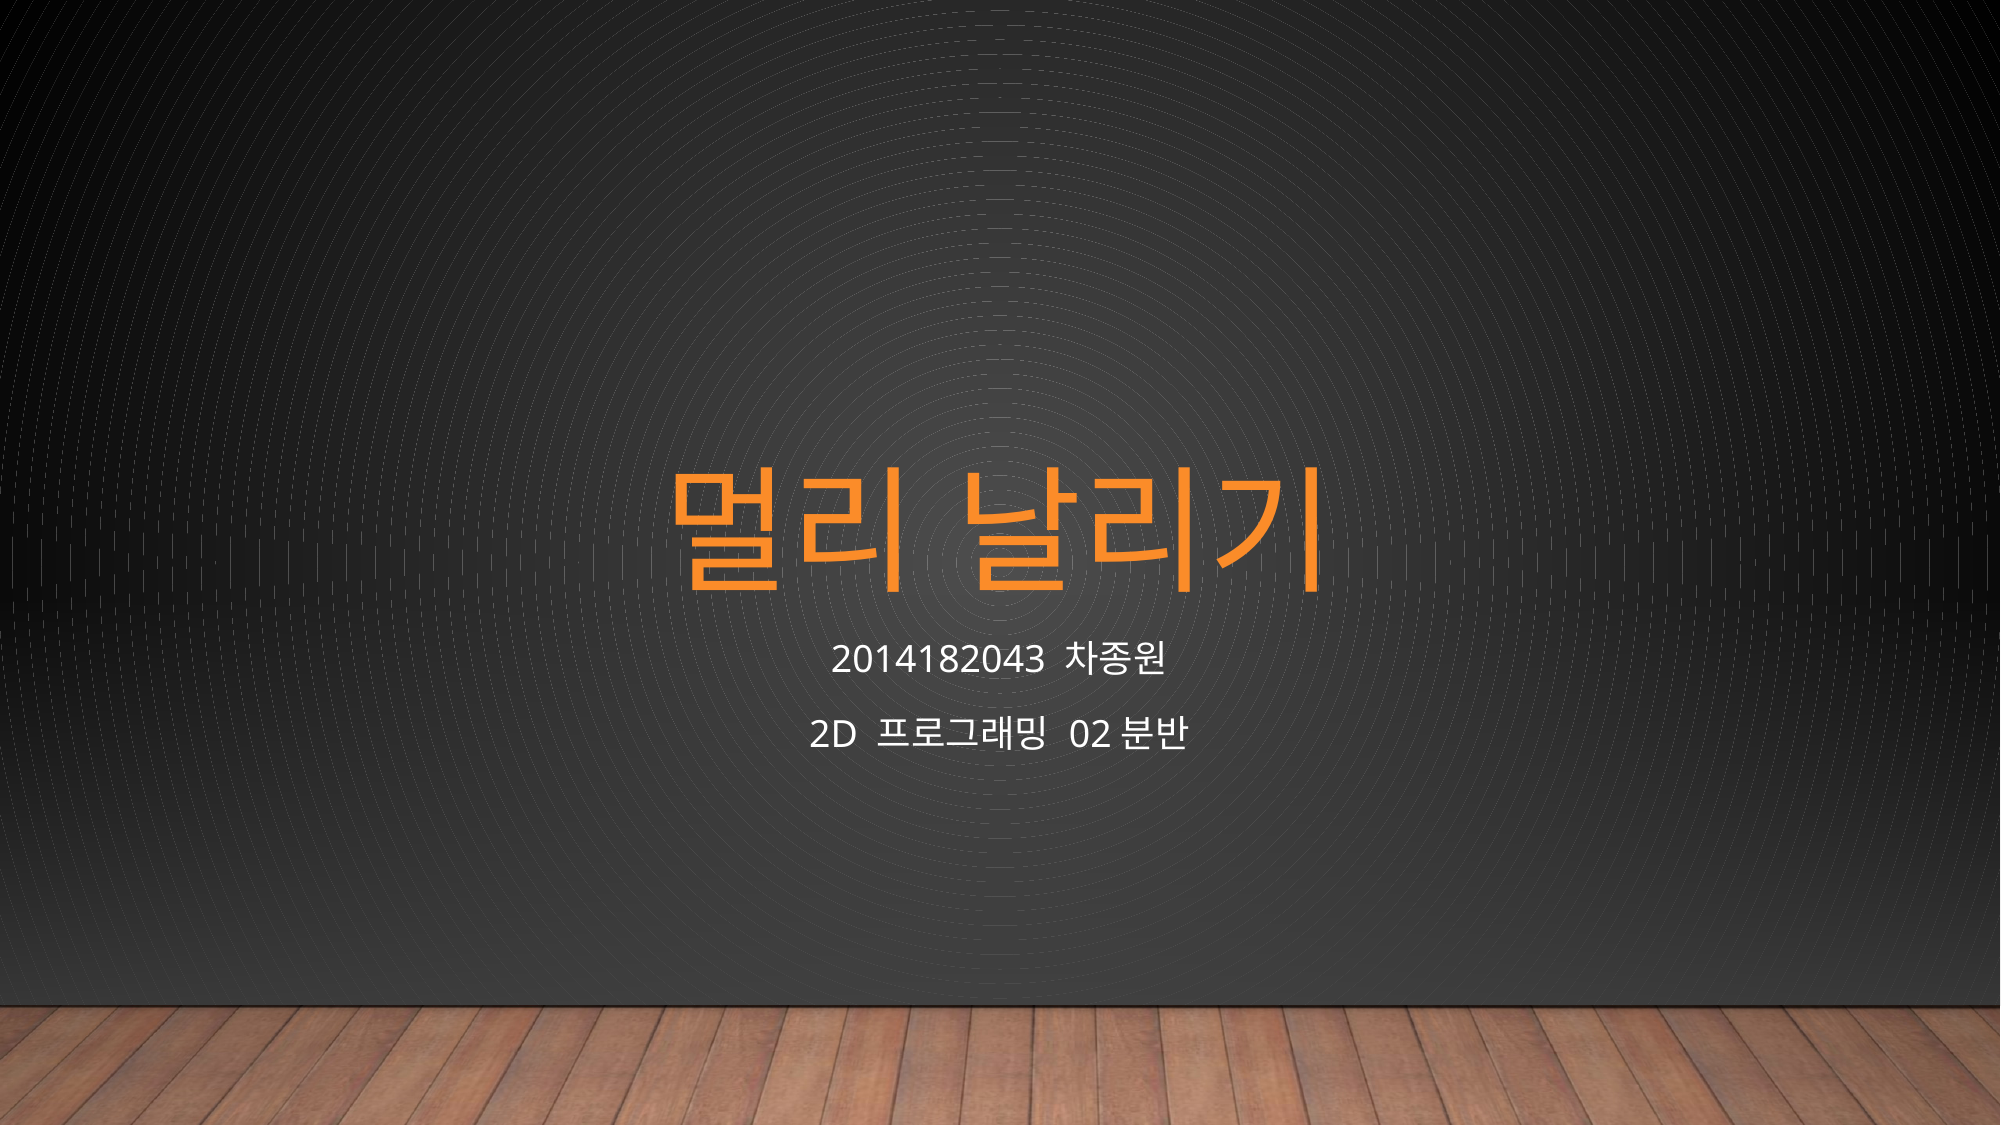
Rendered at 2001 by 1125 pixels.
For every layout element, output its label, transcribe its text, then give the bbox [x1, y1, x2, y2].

picture [0, 1005, 2000, 1125]
title 멀리 날리기 [291, 131, 1708, 610]
subtitle 2014182043 차종원 2d 프로그래밍 02분반 [291, 610, 1708, 772]
